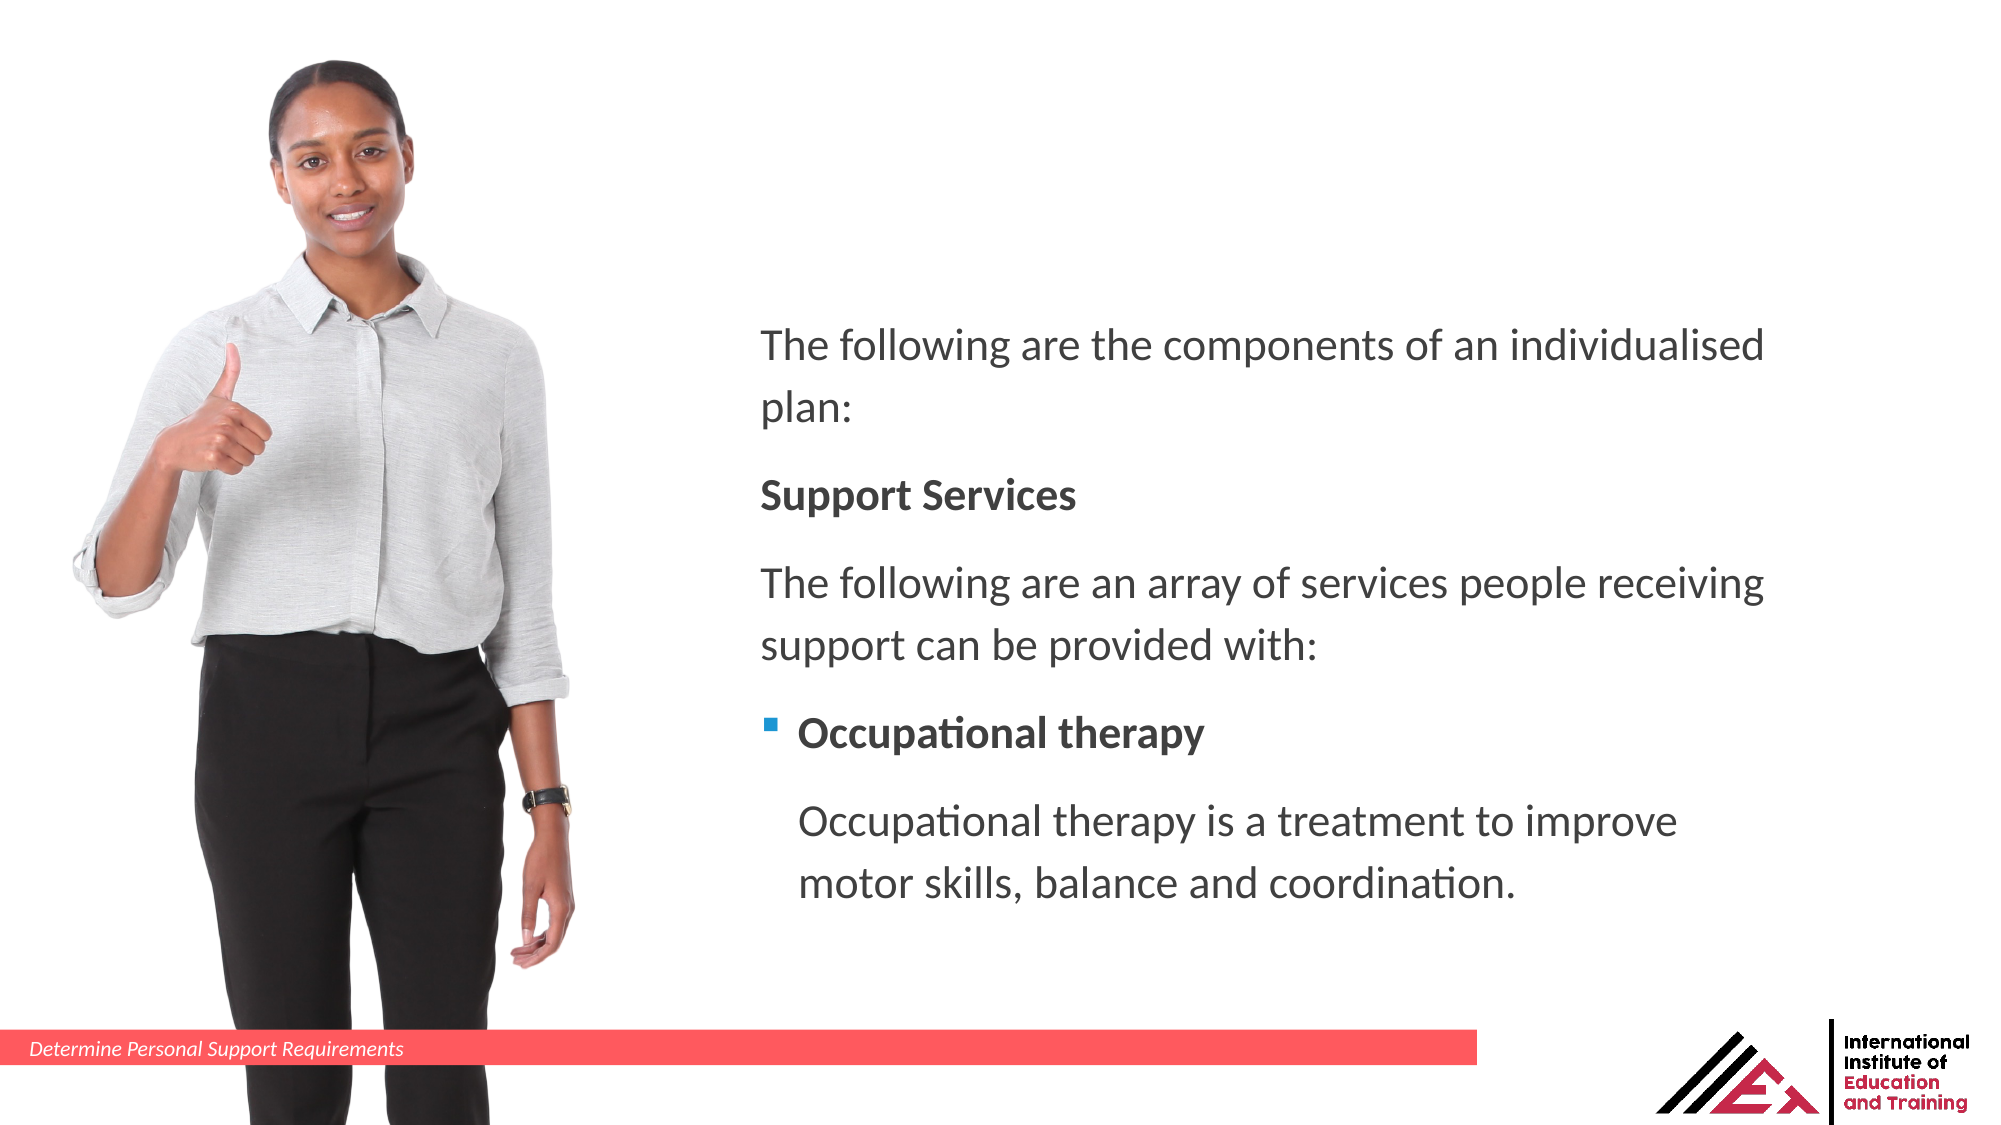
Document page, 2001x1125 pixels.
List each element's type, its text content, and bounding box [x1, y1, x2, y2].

list The following are the components of an individualised plan: Support Services The following are an array of services people receiving support can be provided with: Occupational therapy Occupational therapy is a treatment to improve motor skills, balance and coordination. [745, 299, 1793, 1014]
text_box Determine Personal Support Requirements [0, 1029, 71, 1066]
picture [71, 59, 576, 1125]
picture [1655, 1019, 1969, 1125]
text_box Determine Personal Support Requirements [576, 1029, 1478, 1066]
